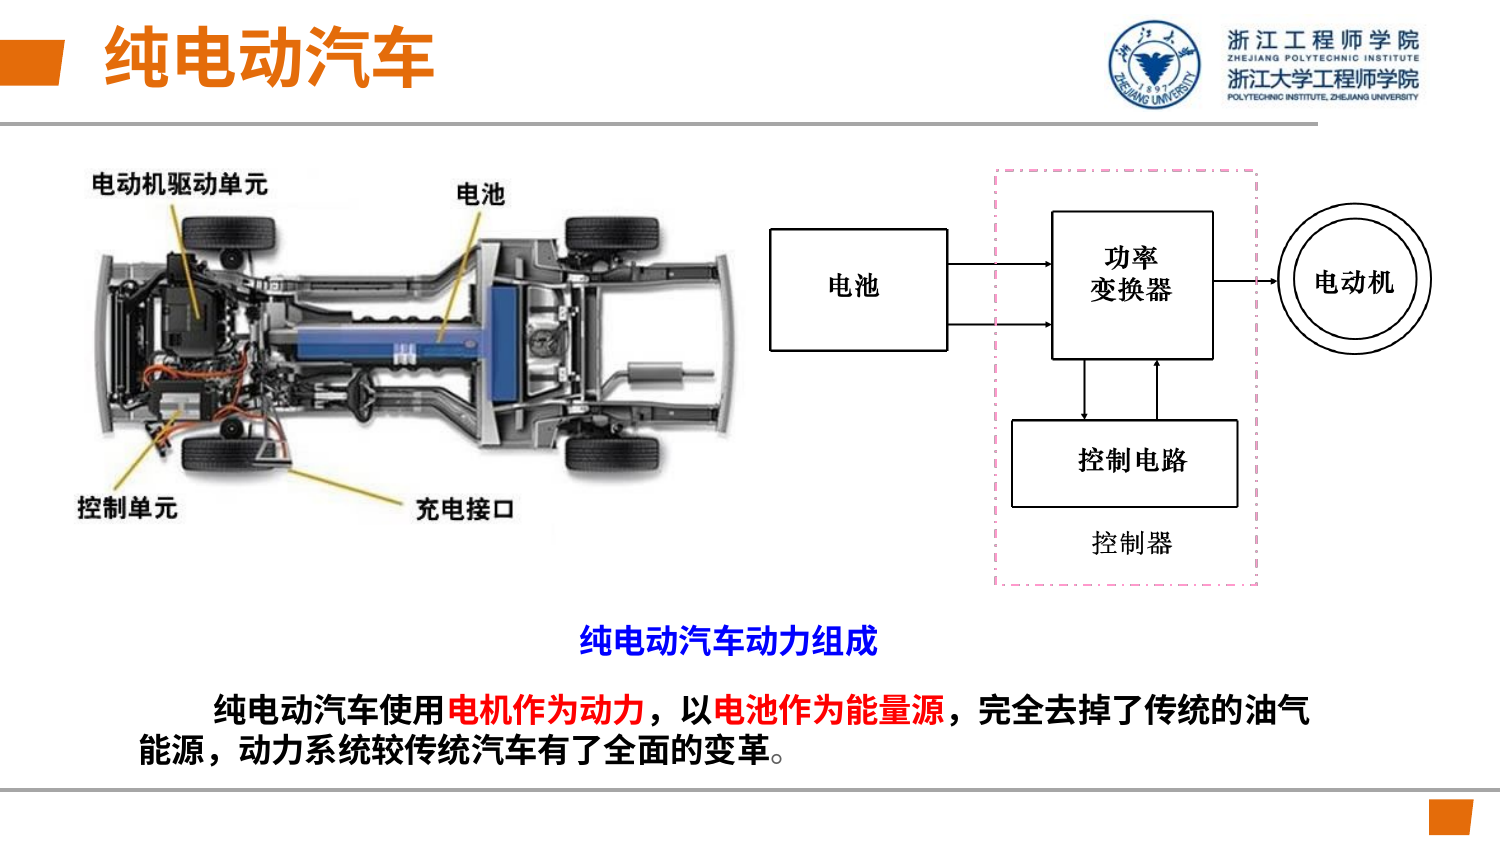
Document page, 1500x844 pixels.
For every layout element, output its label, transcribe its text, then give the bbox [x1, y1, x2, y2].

text_box 纯电动汽车动力组成 [564, 613, 961, 668]
picture [64, 138, 763, 553]
picture [768, 169, 1433, 586]
picture [1104, 14, 1430, 112]
text_box 纯电动汽车 [89, 8, 453, 104]
text_box 纯电动汽车使用电机作为动力，以电池作为能量源，完全去掉了传统的油气能源，动力系统较传统汽车有了全面的变革。 [123, 681, 1331, 820]
slide_number [1399, 786, 1500, 844]
